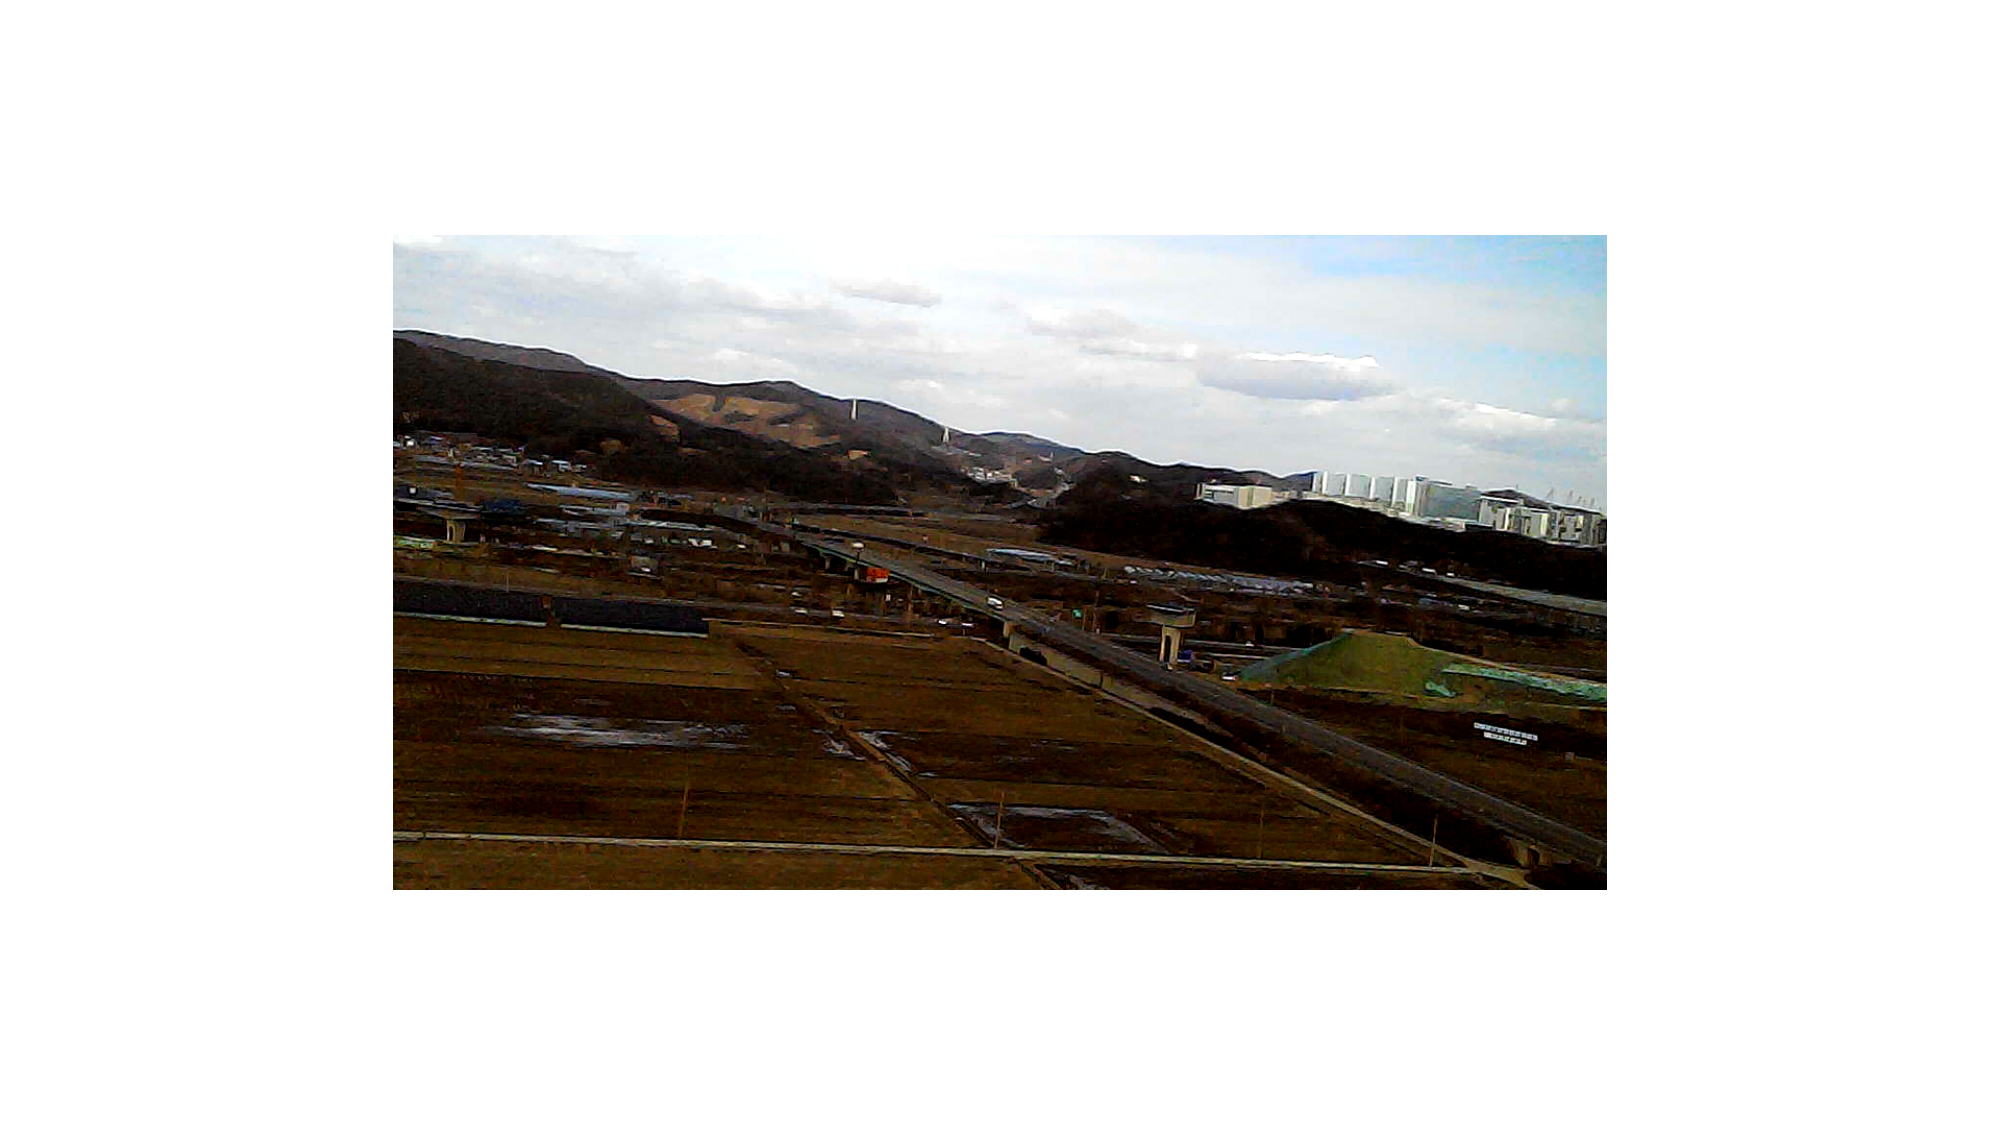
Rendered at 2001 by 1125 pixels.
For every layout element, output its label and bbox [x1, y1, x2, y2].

picture [393, 235, 1607, 890]
